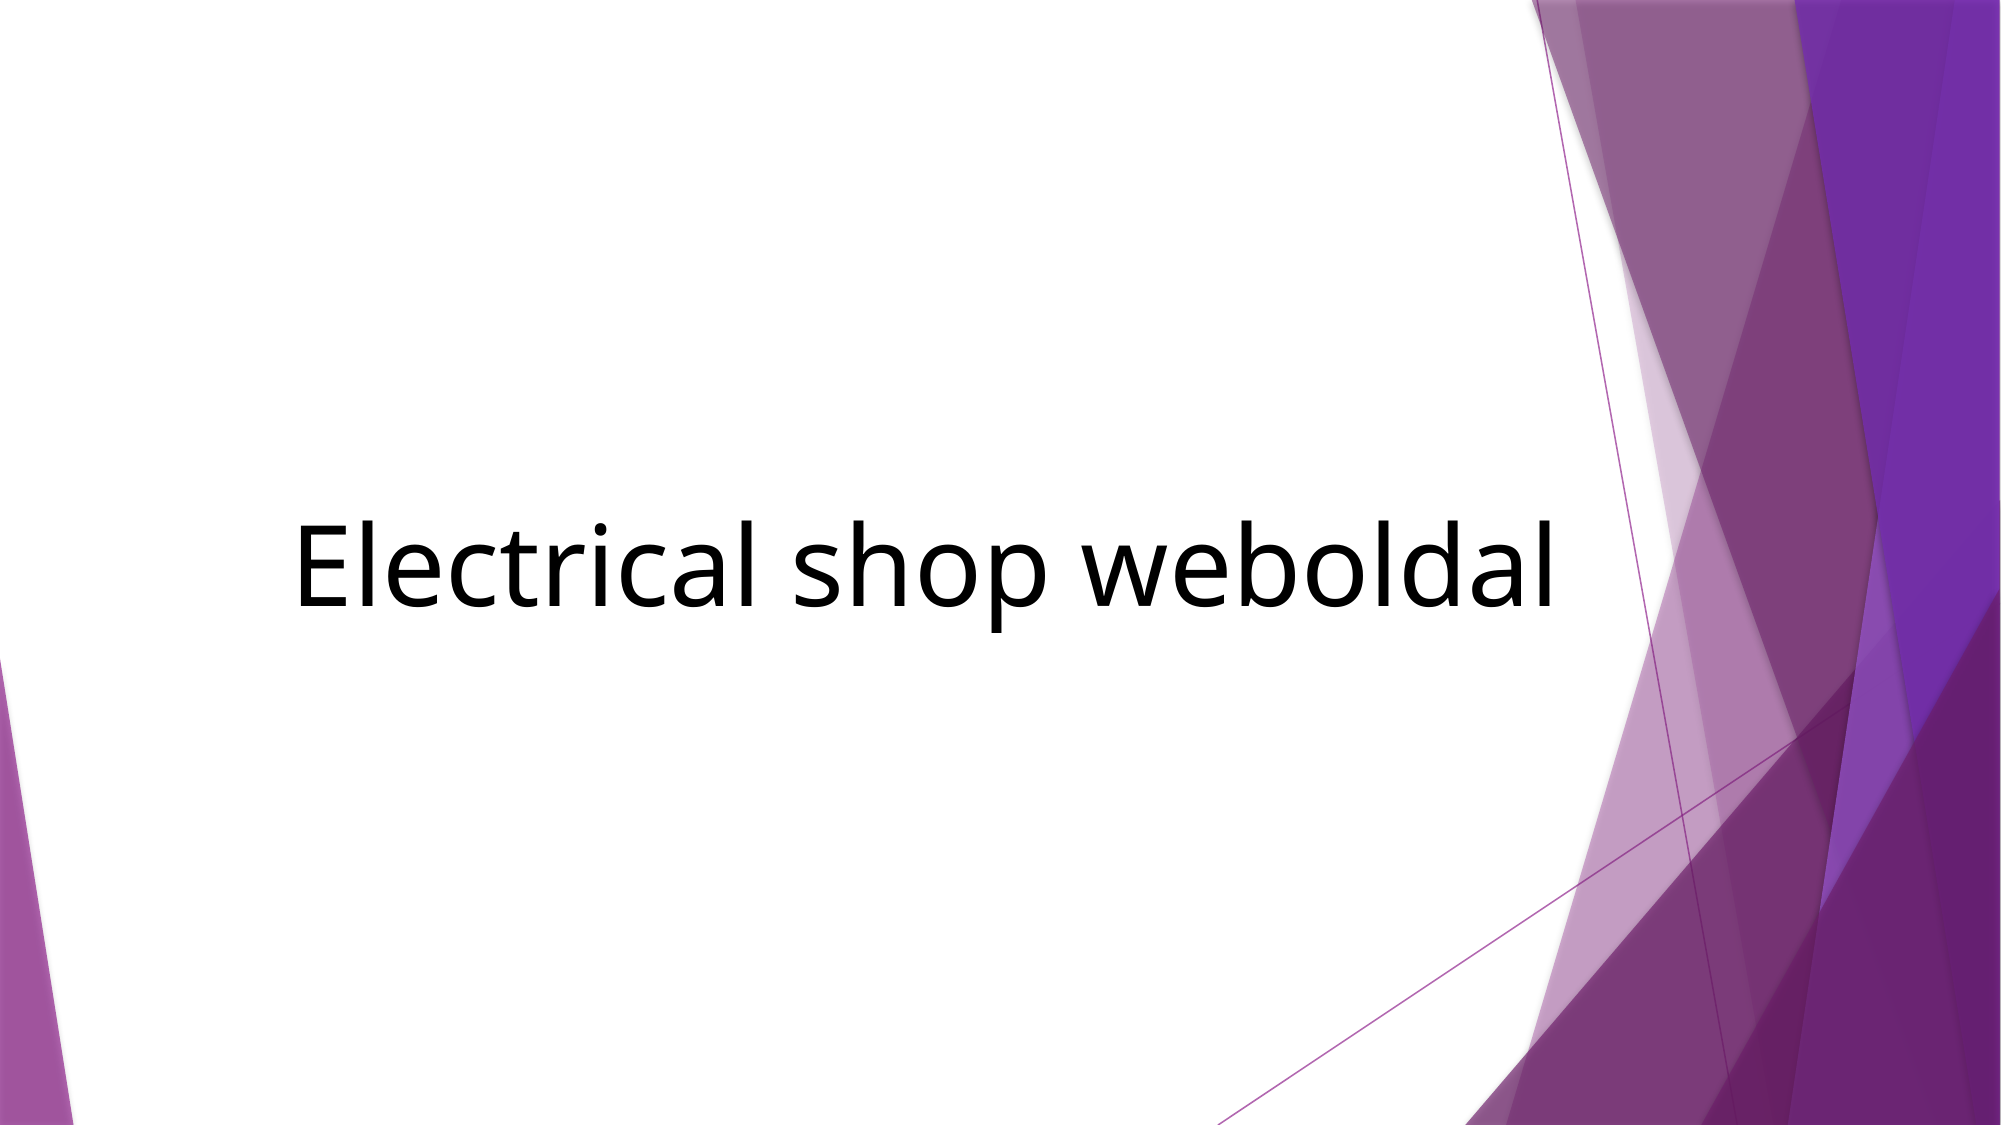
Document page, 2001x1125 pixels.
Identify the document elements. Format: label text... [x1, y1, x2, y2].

text_box Electrical shop weboldal [276, 486, 1809, 637]
